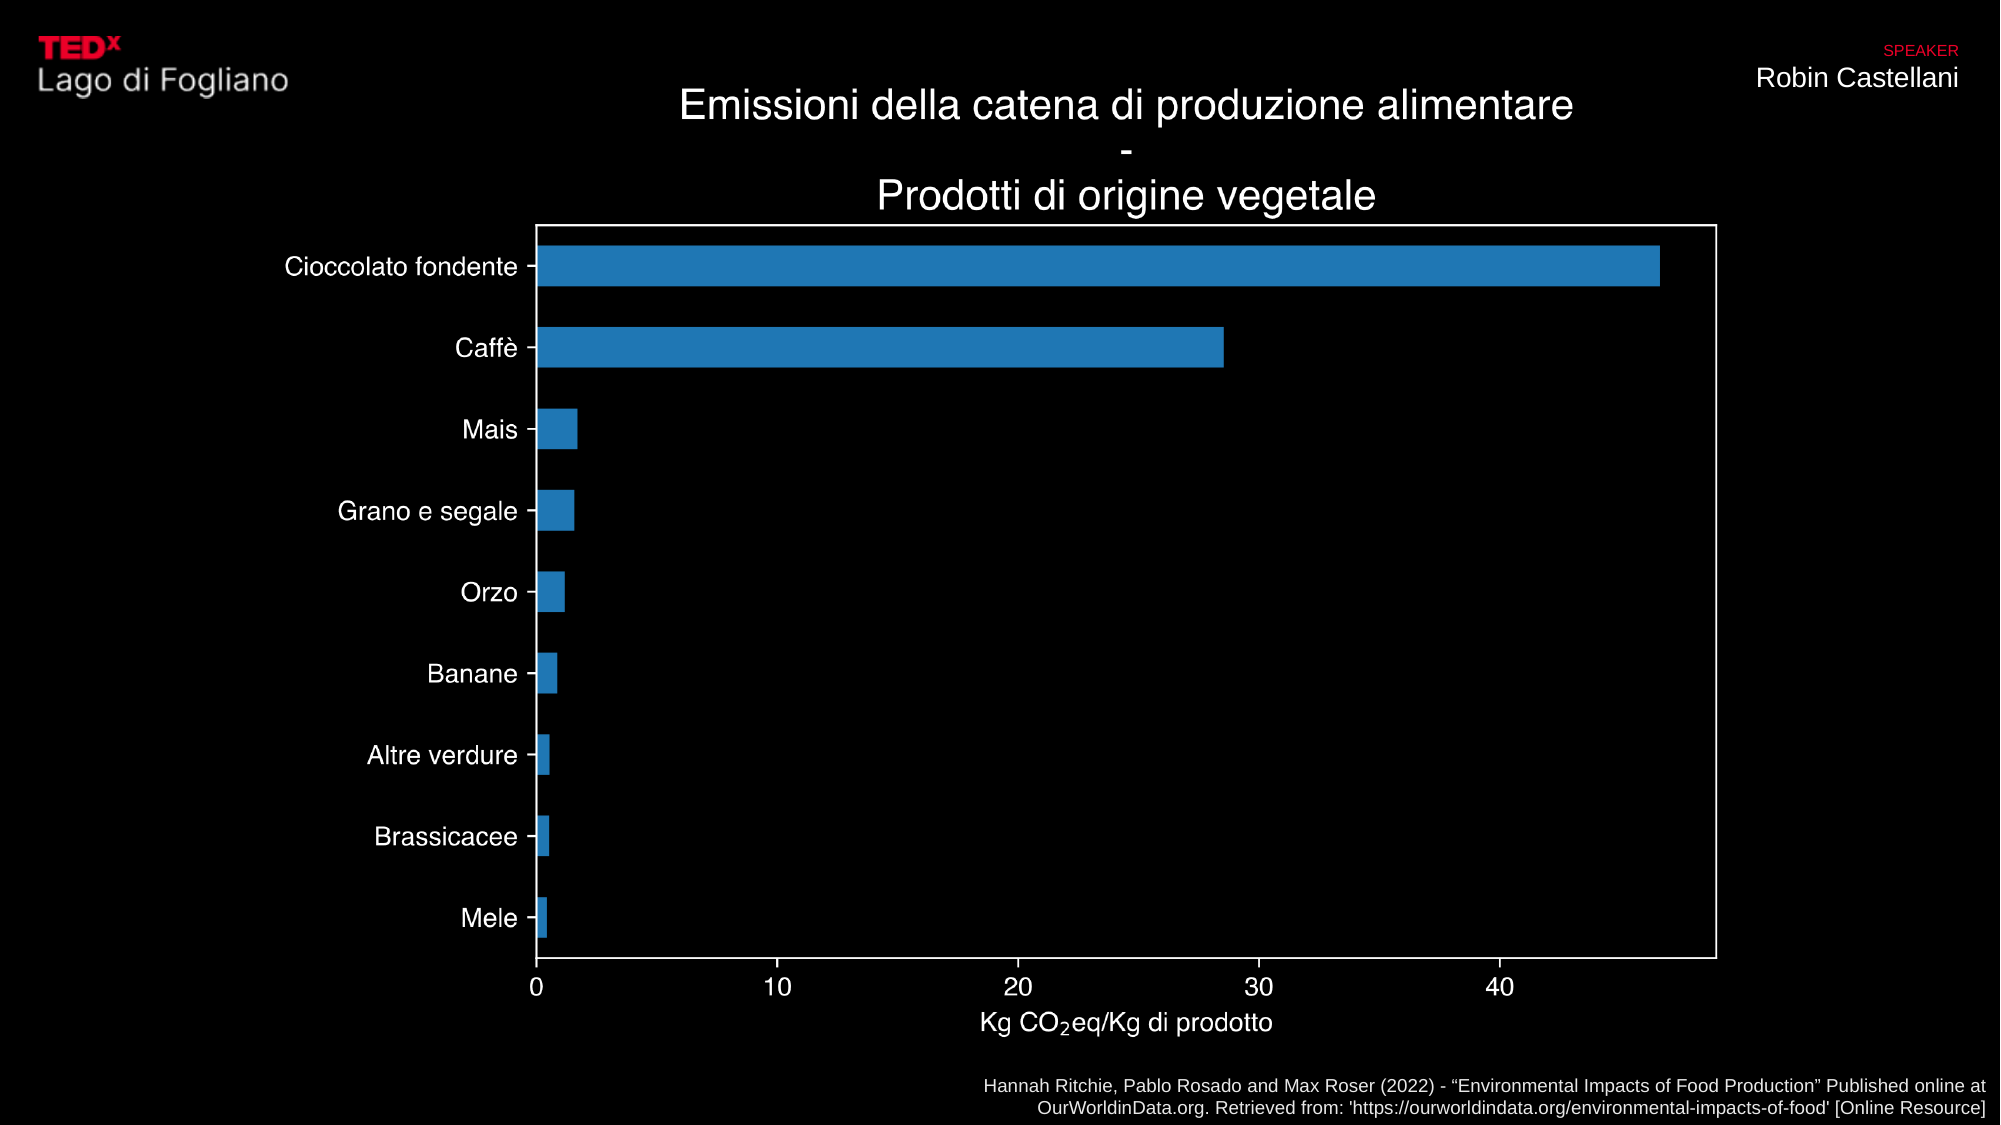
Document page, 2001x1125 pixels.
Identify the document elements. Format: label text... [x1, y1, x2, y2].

text_box Hannah Ritchie, Pablo Rosado and Max Roser (2022) - “Environmental Impacts of Food Production” Published online at OurWorldinData.org. Retrieved from: 'https://ourworldindata.org/environmental-impacts-of-food' [Online Resource] [956, 1065, 2000, 1125]
text_box Speaker Robin Castellani [1534, 33, 1963, 103]
picture [36, 35, 1735, 1056]
